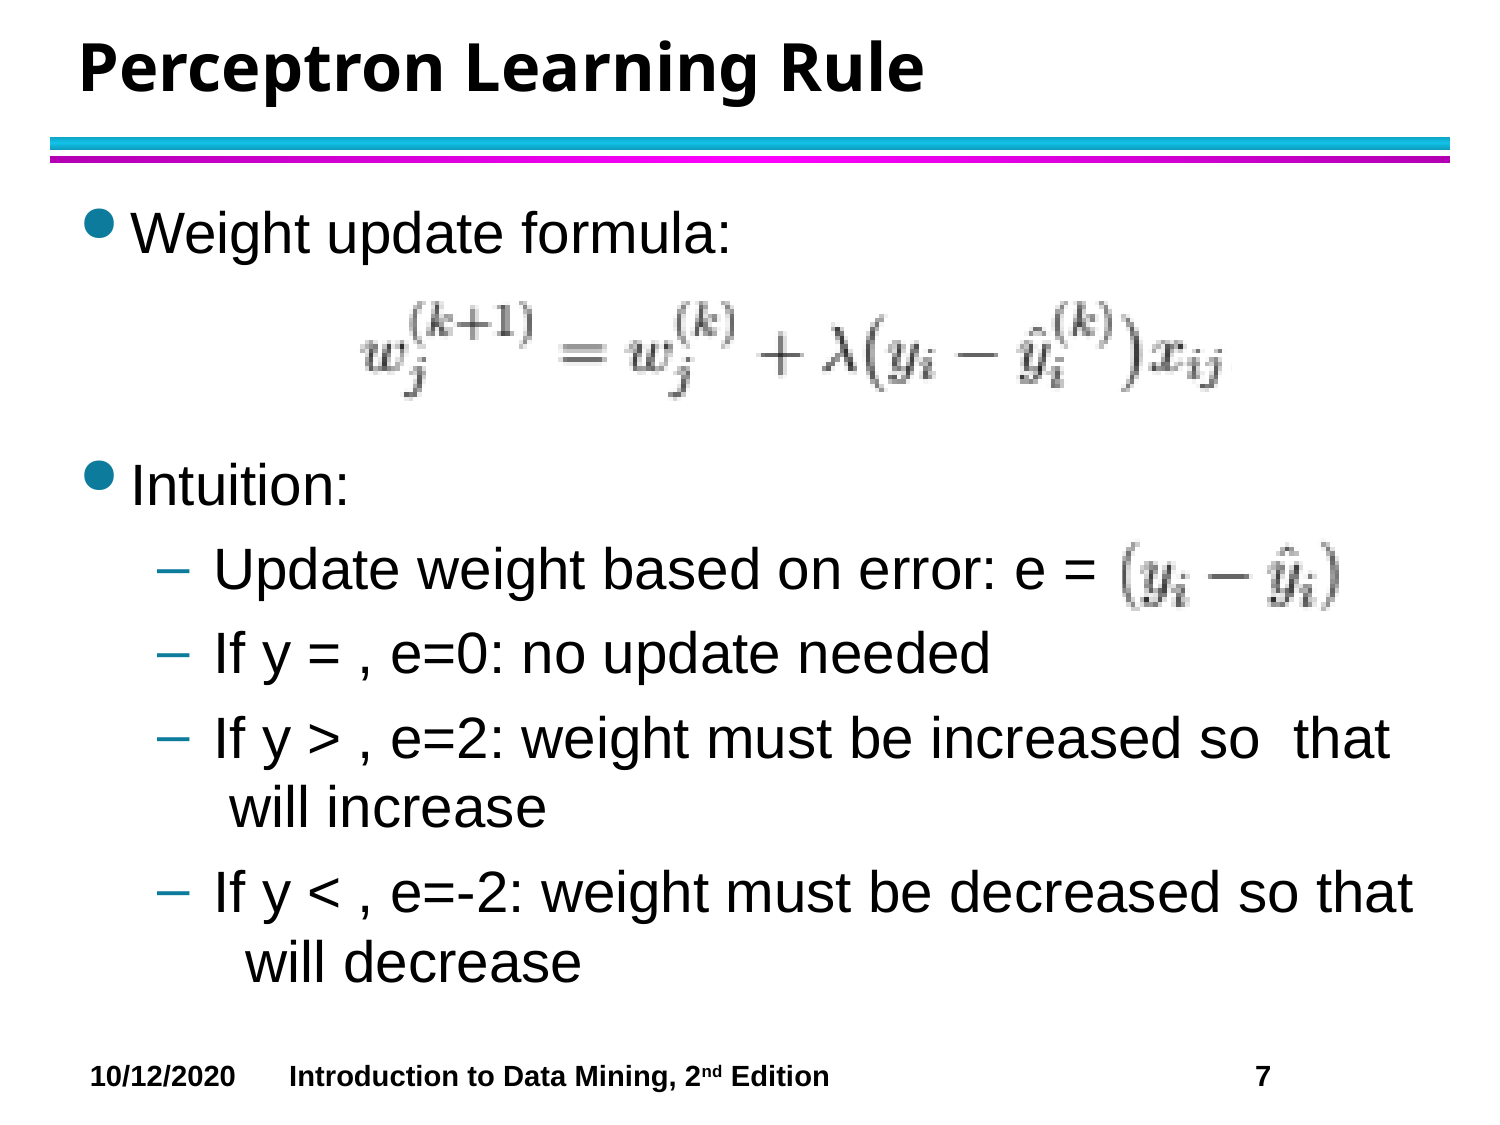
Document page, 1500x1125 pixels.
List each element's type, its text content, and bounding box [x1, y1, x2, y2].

picture [352, 266, 1232, 455]
title Perceptron Learning Rule [62, 24, 1421, 113]
picture [1122, 528, 1341, 621]
